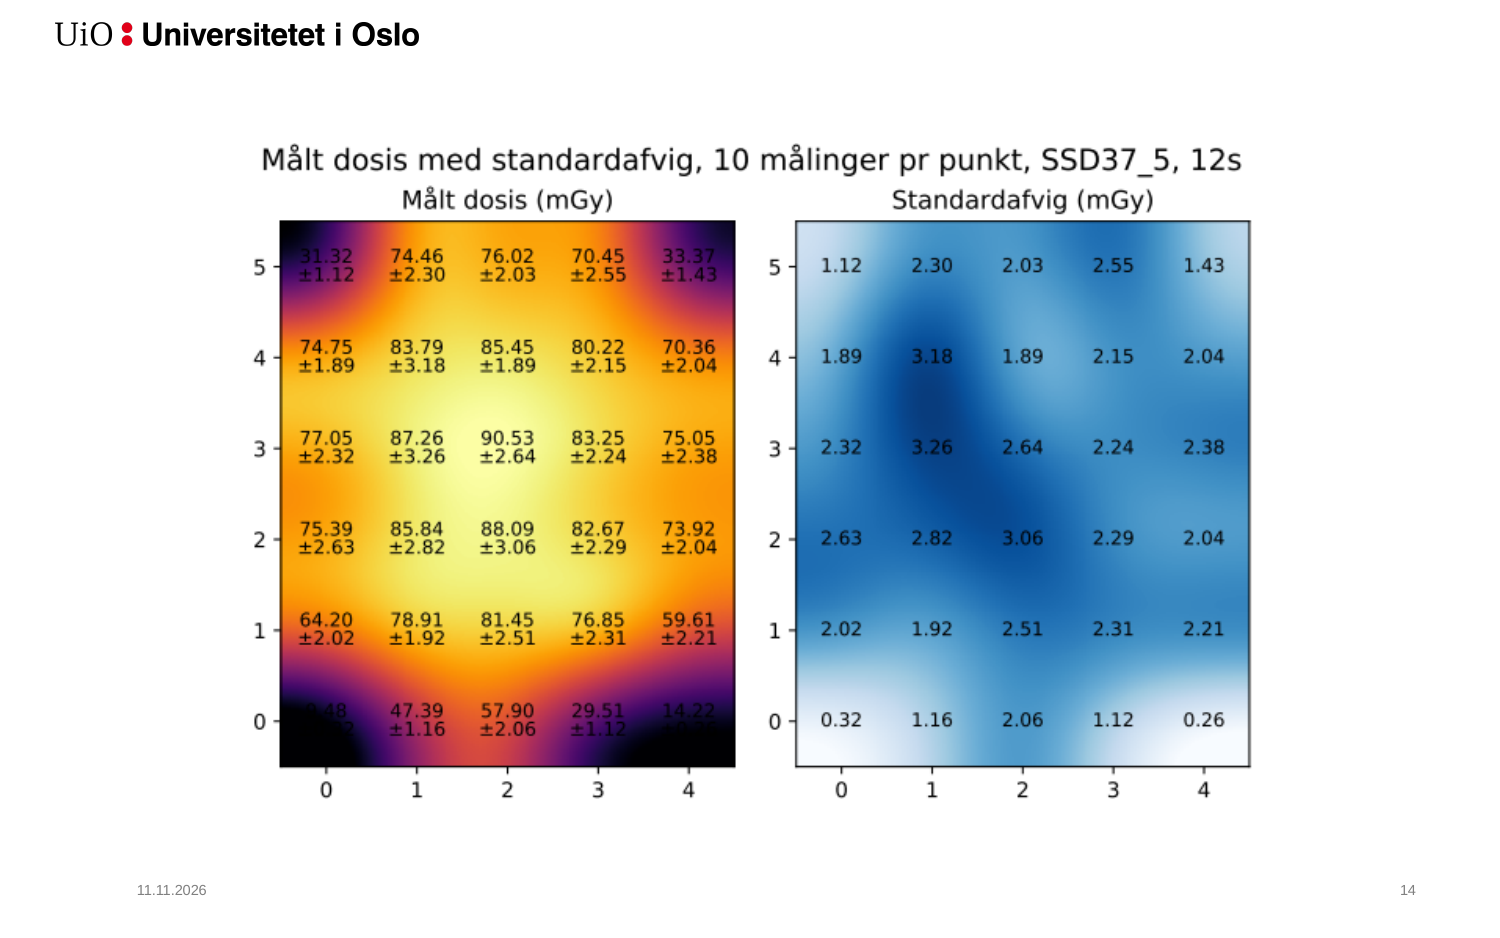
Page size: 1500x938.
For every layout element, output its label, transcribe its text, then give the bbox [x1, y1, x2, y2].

slide_number 15 [1315, 874, 1429, 938]
picture [55, 22, 419, 46]
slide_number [124, 874, 438, 938]
picture [224, 130, 1276, 807]
